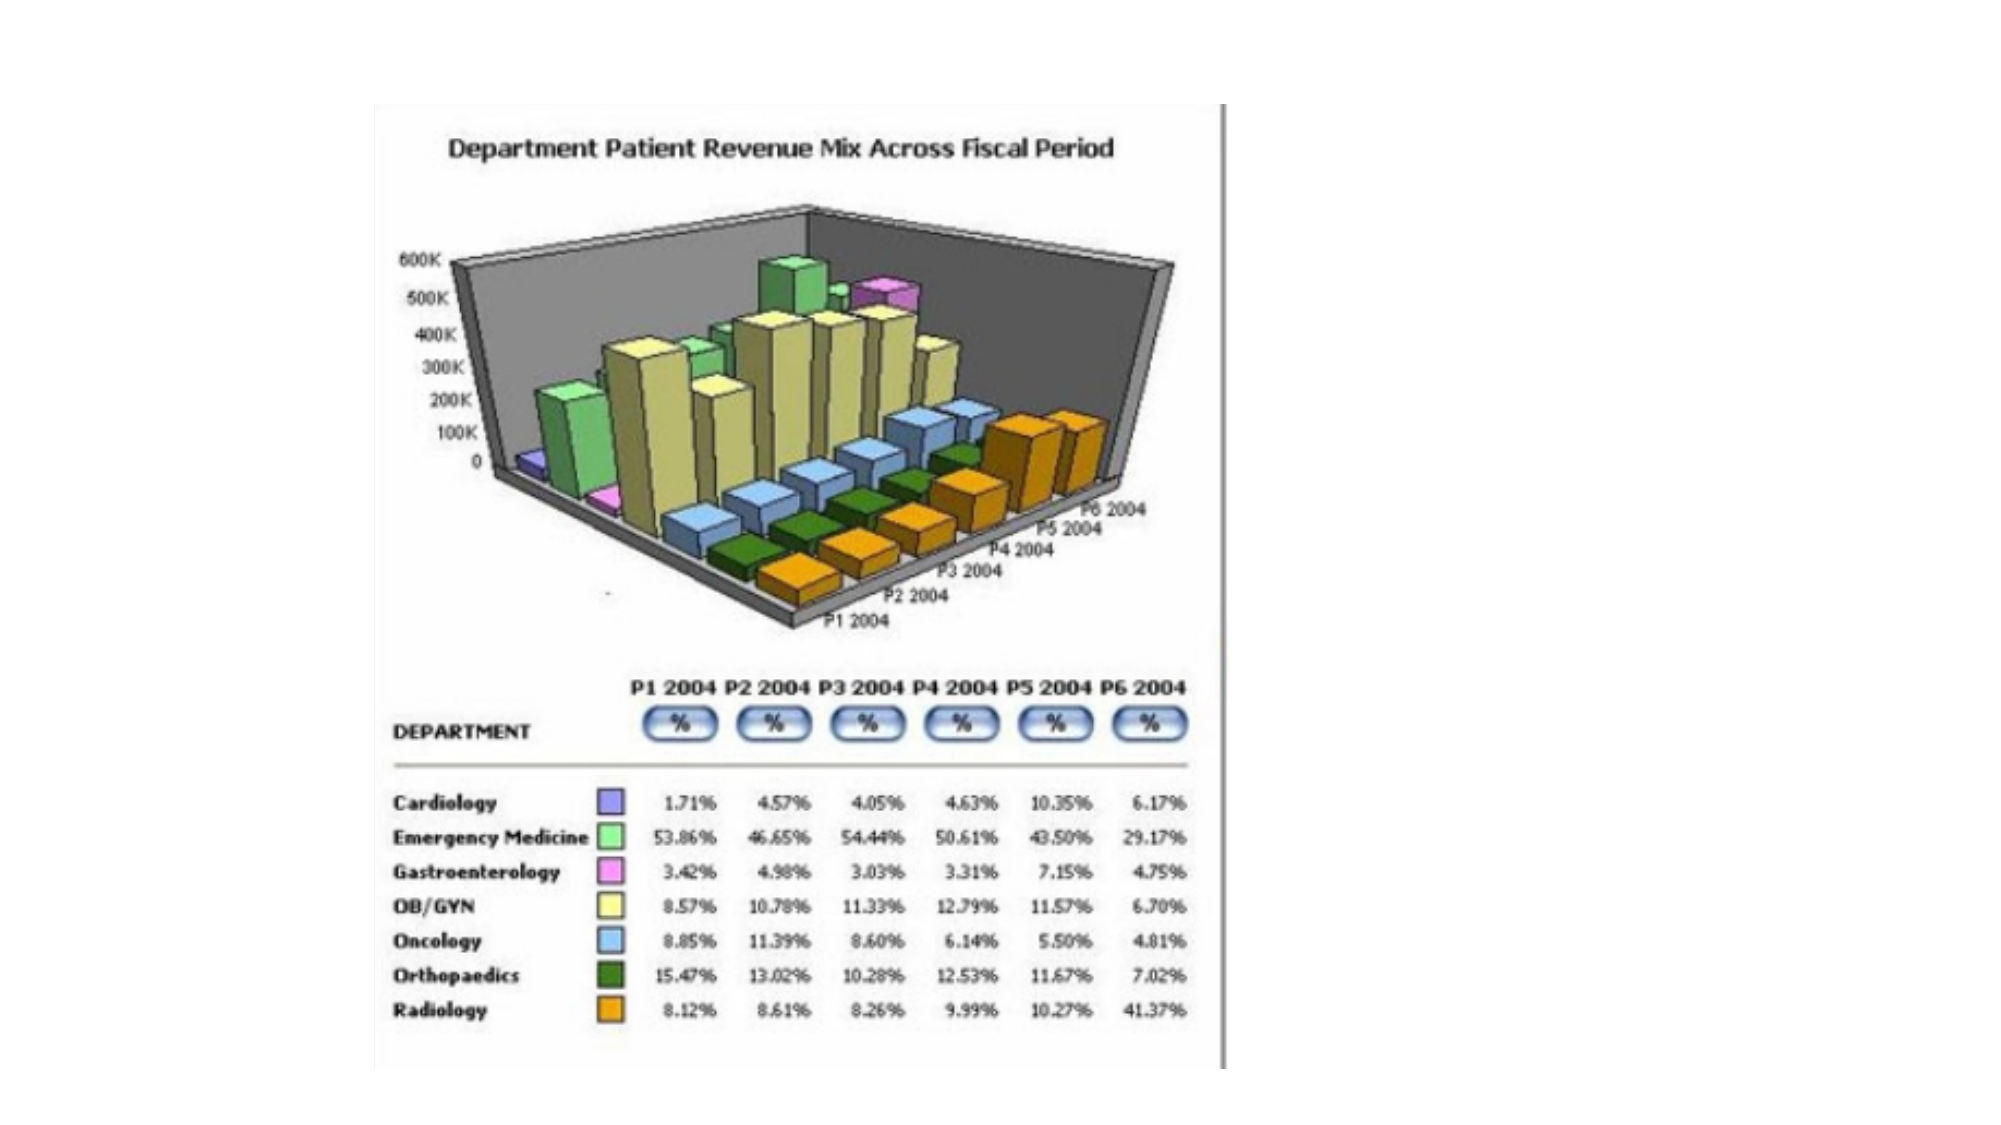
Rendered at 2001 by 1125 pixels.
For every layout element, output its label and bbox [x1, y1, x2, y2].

picture [374, 104, 1230, 1069]
